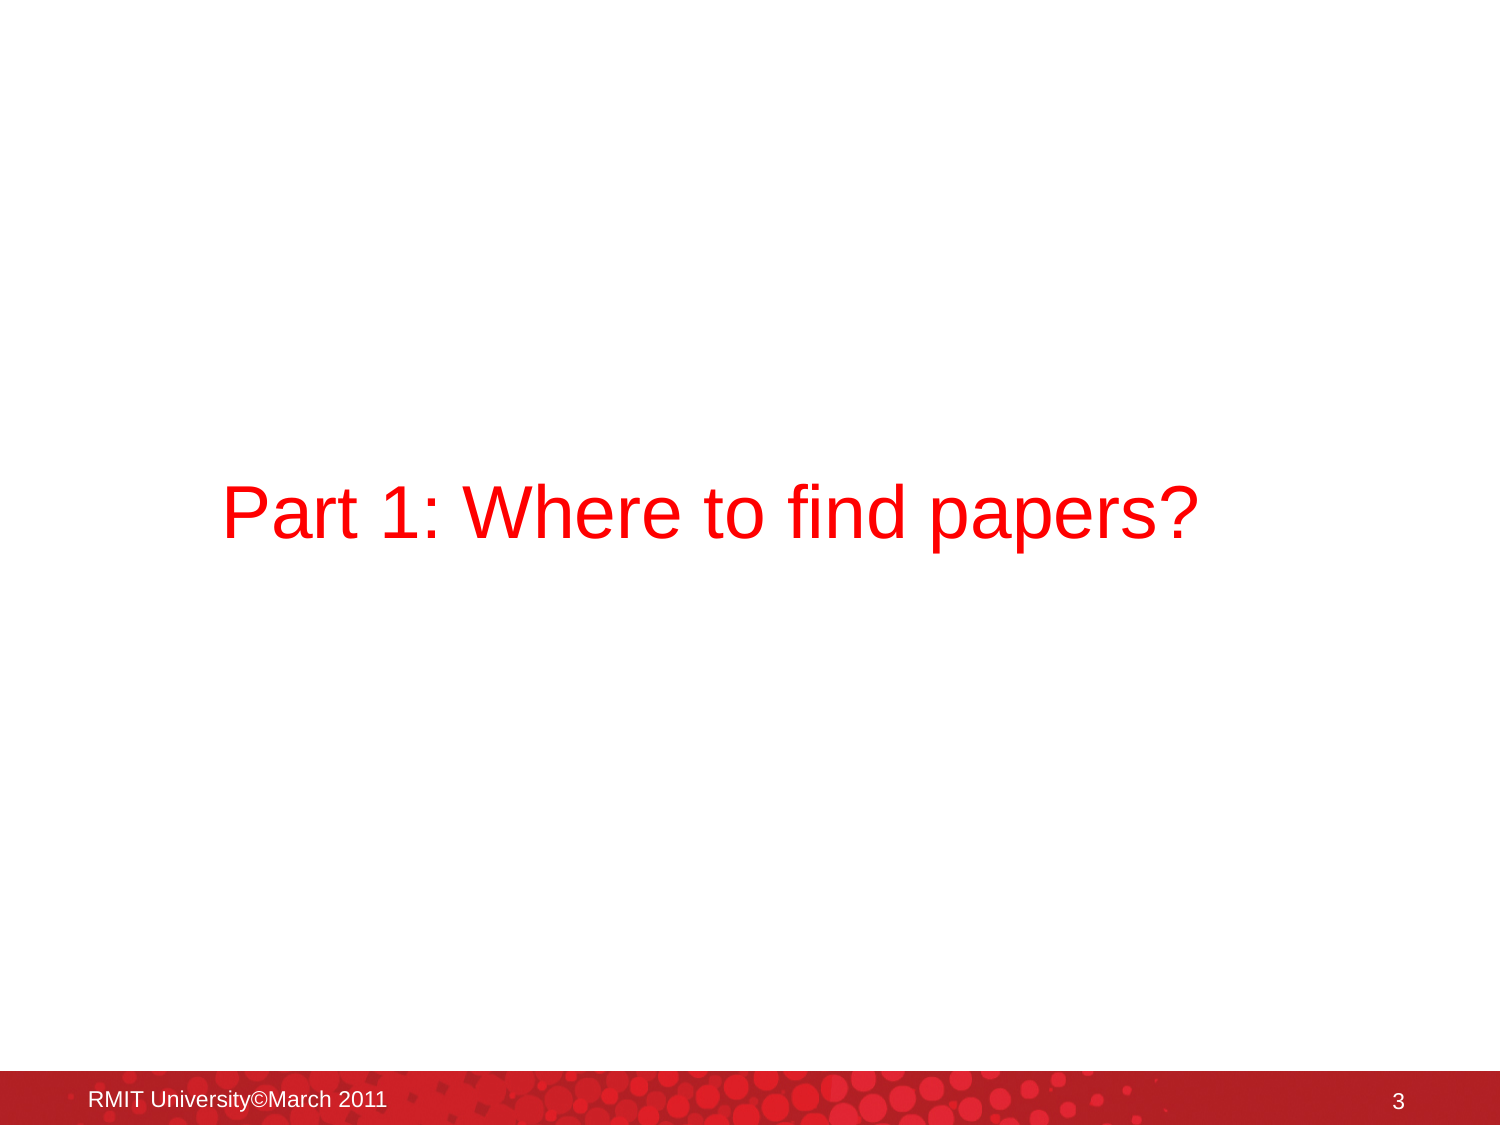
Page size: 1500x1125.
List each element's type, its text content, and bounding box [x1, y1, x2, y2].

slide_number 3 [1069, 1078, 1421, 1115]
picture [0, 1071, 1500, 1125]
text_box Part 1: Where to find papers? [206, 456, 1258, 561]
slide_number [72, 1076, 424, 1113]
